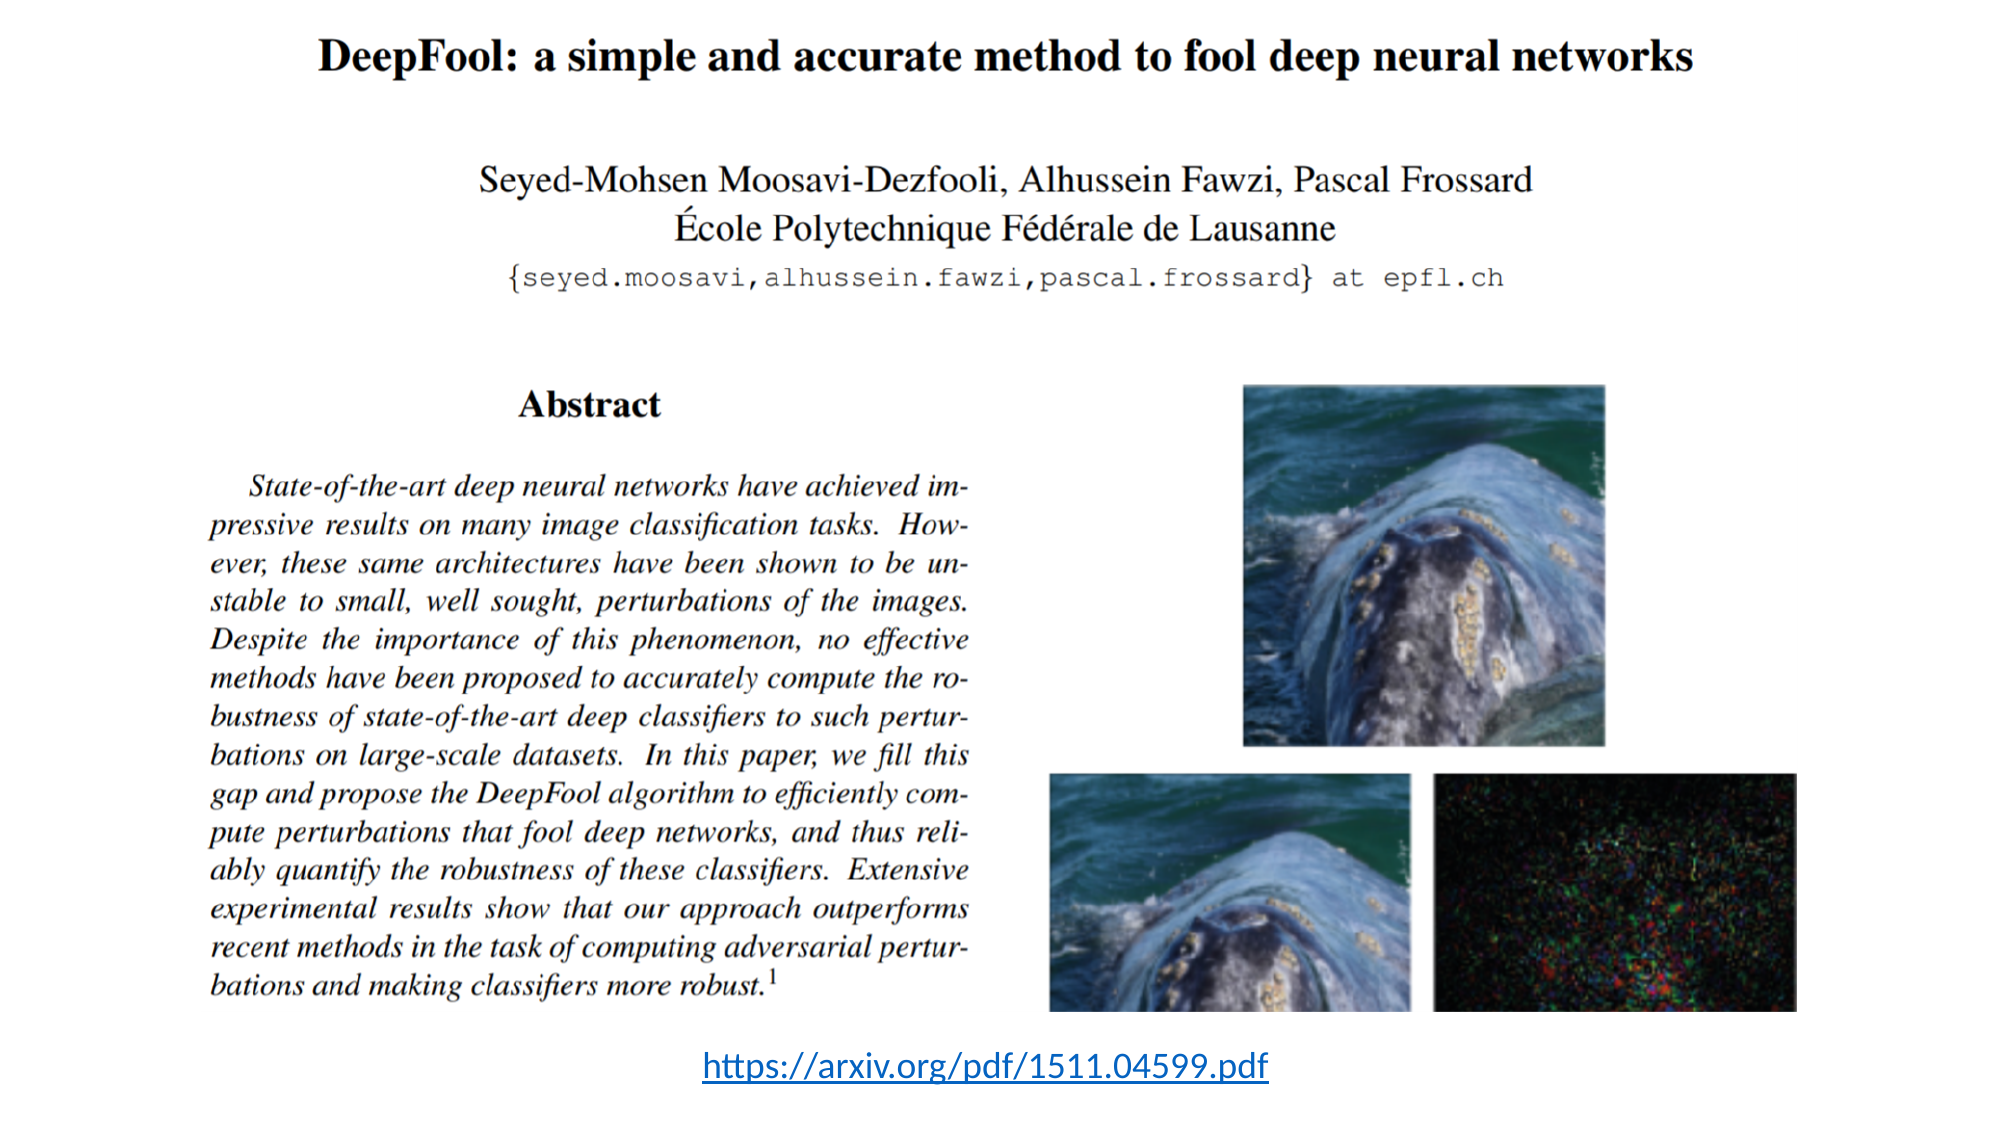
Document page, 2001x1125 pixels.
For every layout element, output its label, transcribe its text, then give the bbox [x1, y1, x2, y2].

text_box https://arxiv.org/pdf/1511.04599.pdf [687, 1033, 1291, 1094]
picture [201, 30, 1798, 1012]
